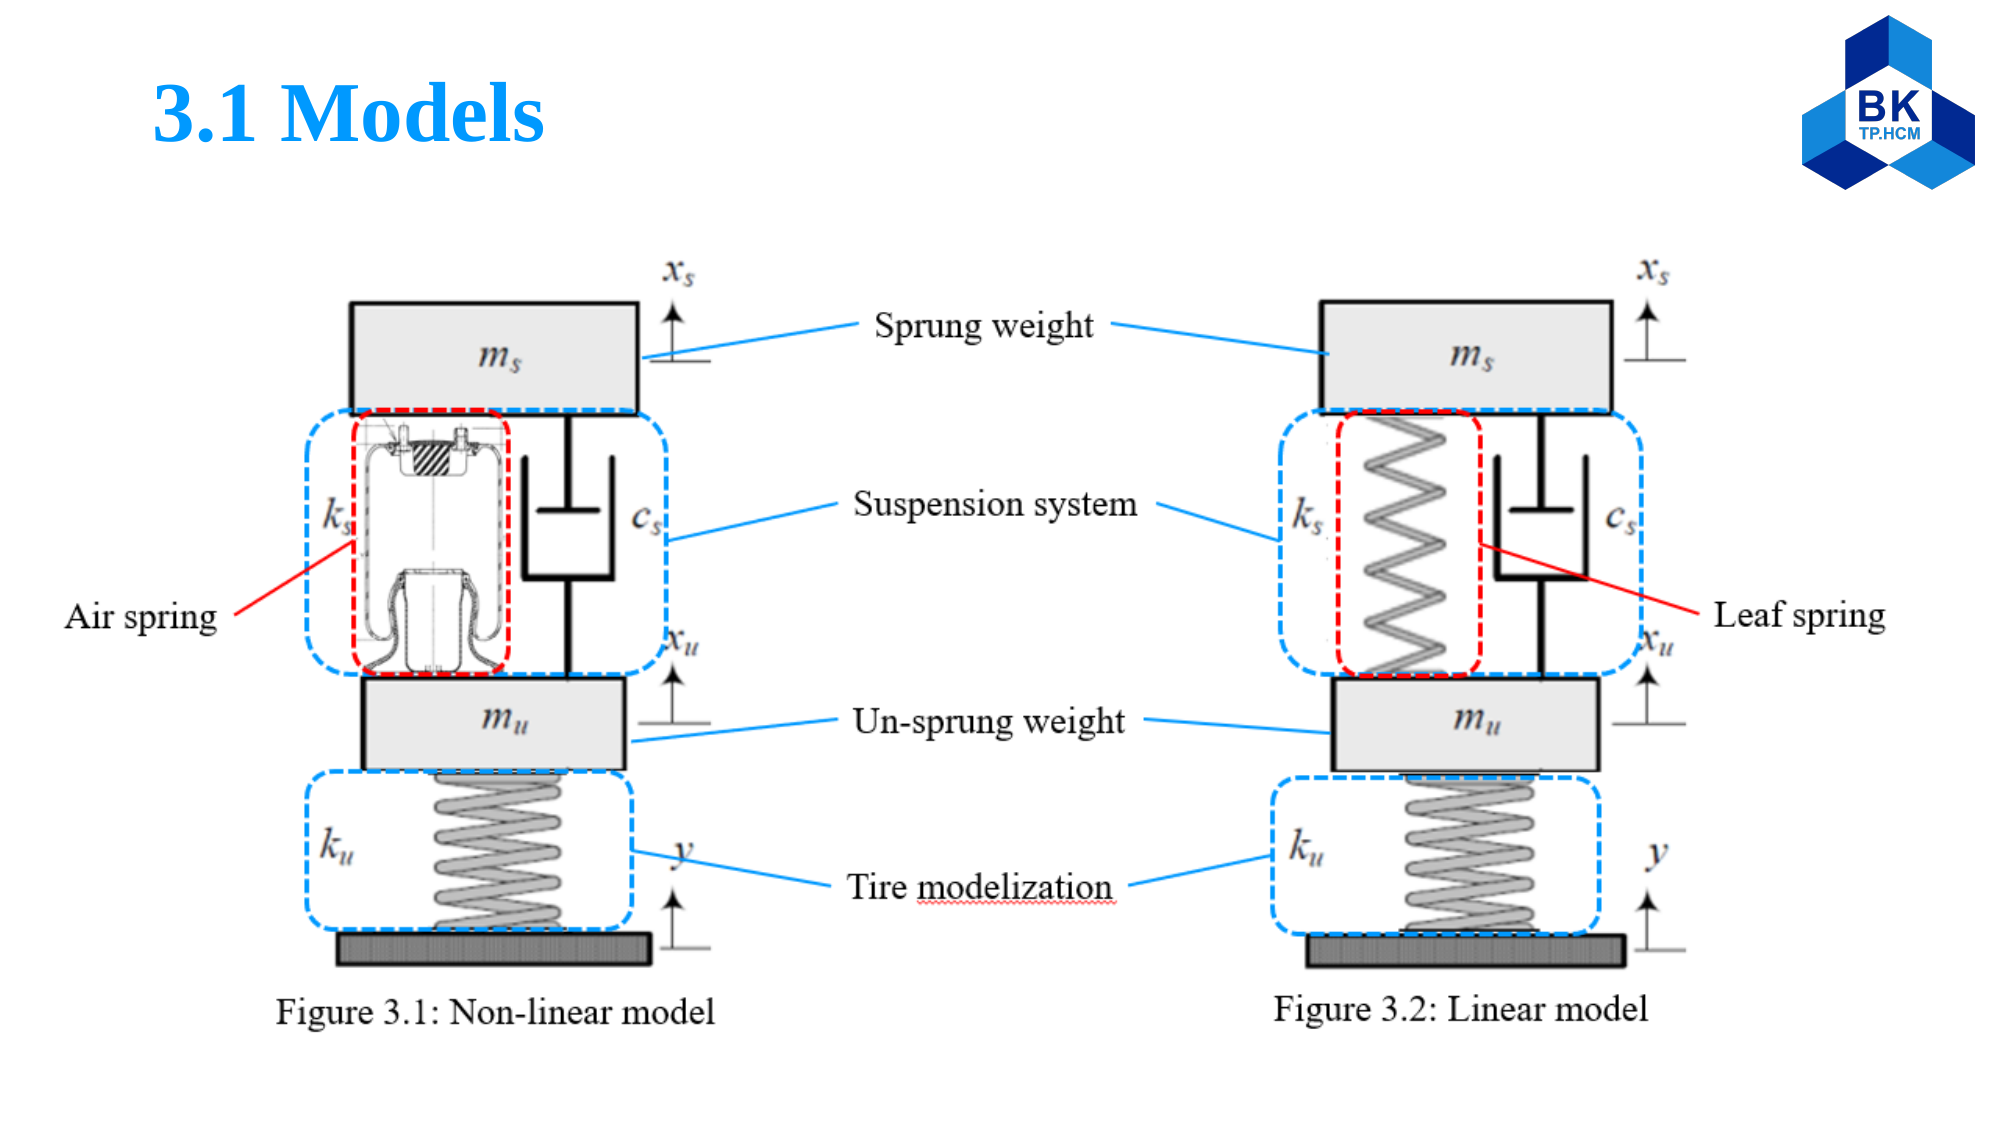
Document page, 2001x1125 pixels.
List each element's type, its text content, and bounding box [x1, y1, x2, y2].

title 3.1 Models [137, 59, 1863, 168]
picture [1802, 15, 1975, 190]
picture [49, 214, 1920, 1066]
